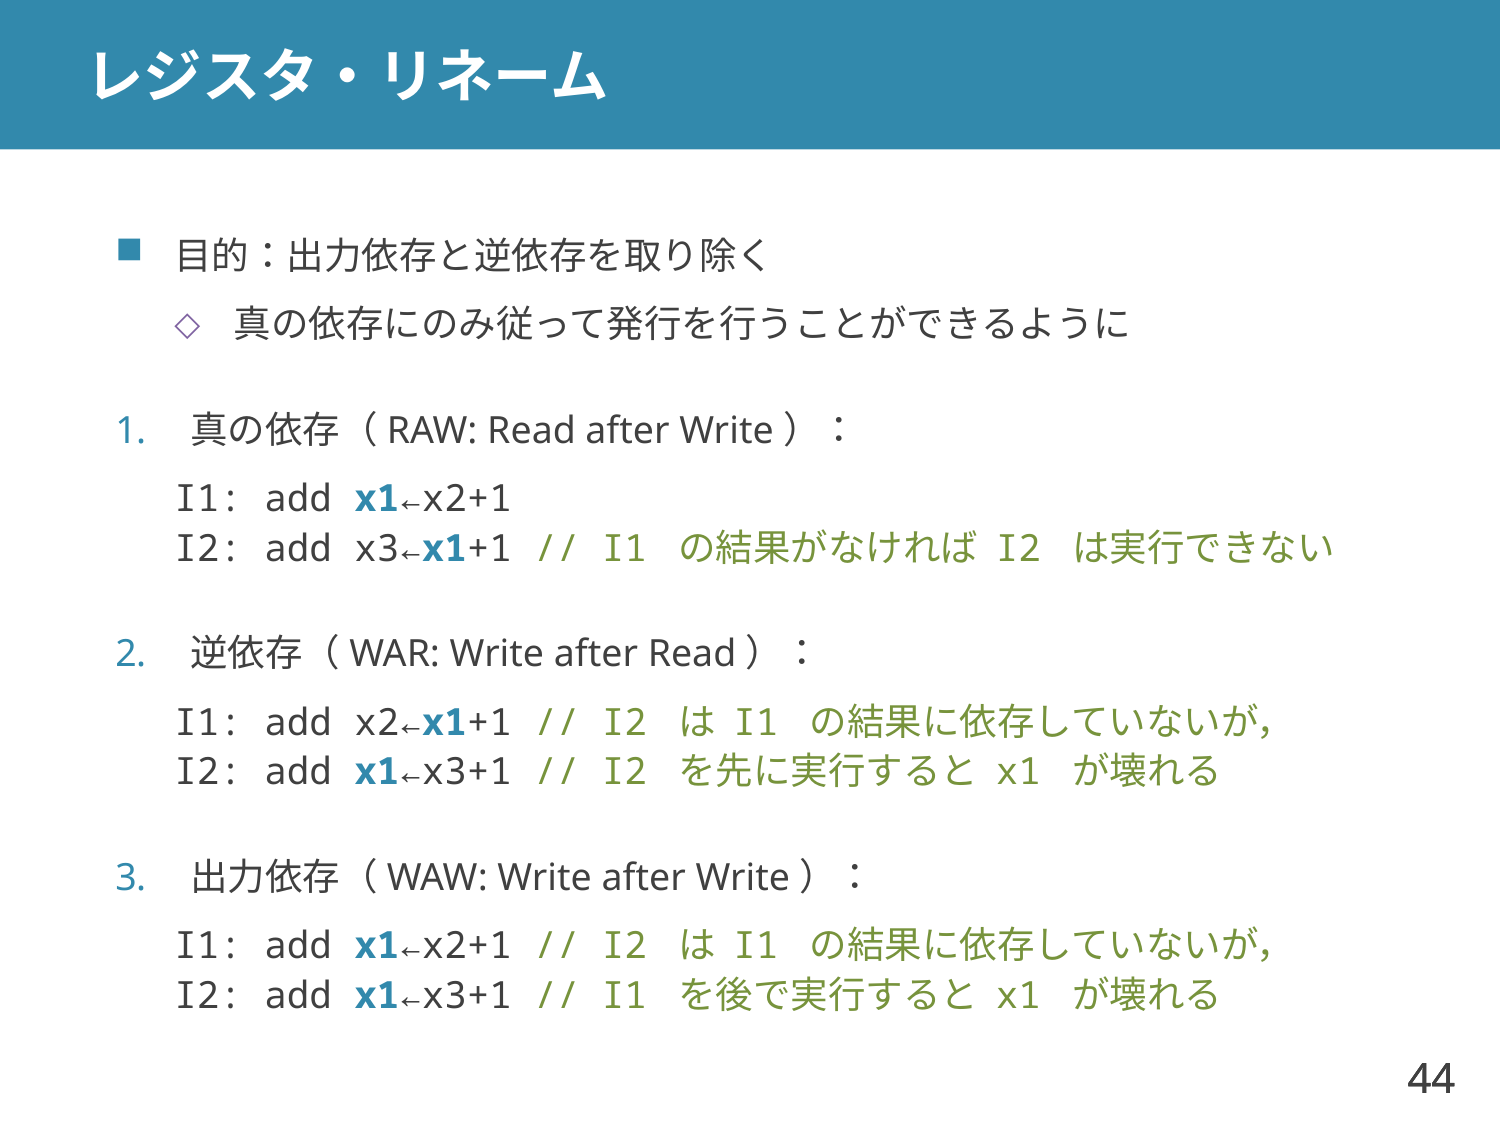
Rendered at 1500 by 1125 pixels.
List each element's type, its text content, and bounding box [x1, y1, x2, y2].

list 目的：出力依存と逆依存を取り除く 真の依存にのみ従って発行を行うことができるように 真の依存（RAW: Read after Write）： I1: add x1←x2+1 I2: add x3←x1+1 // I1 の結果がなければ I2 は実行できない 逆依存（WAR: Write after Read）： I1: add x2←x1+1 // I2 は I1 の結果に依存していないが， I2: add x1←x3+1 // I2 を先に実行すると x1 が壊れる 出力依存（WAW: Write after Write）： I1: add x1←x2+1 // I2 は I1 の結果に依存していないが， I2: add x1←x3+1 // I1 を後で実行すると x1 が壊れる [100, 207, 1459, 1036]
title レジスタ・リネーム [70, 0, 1500, 150]
